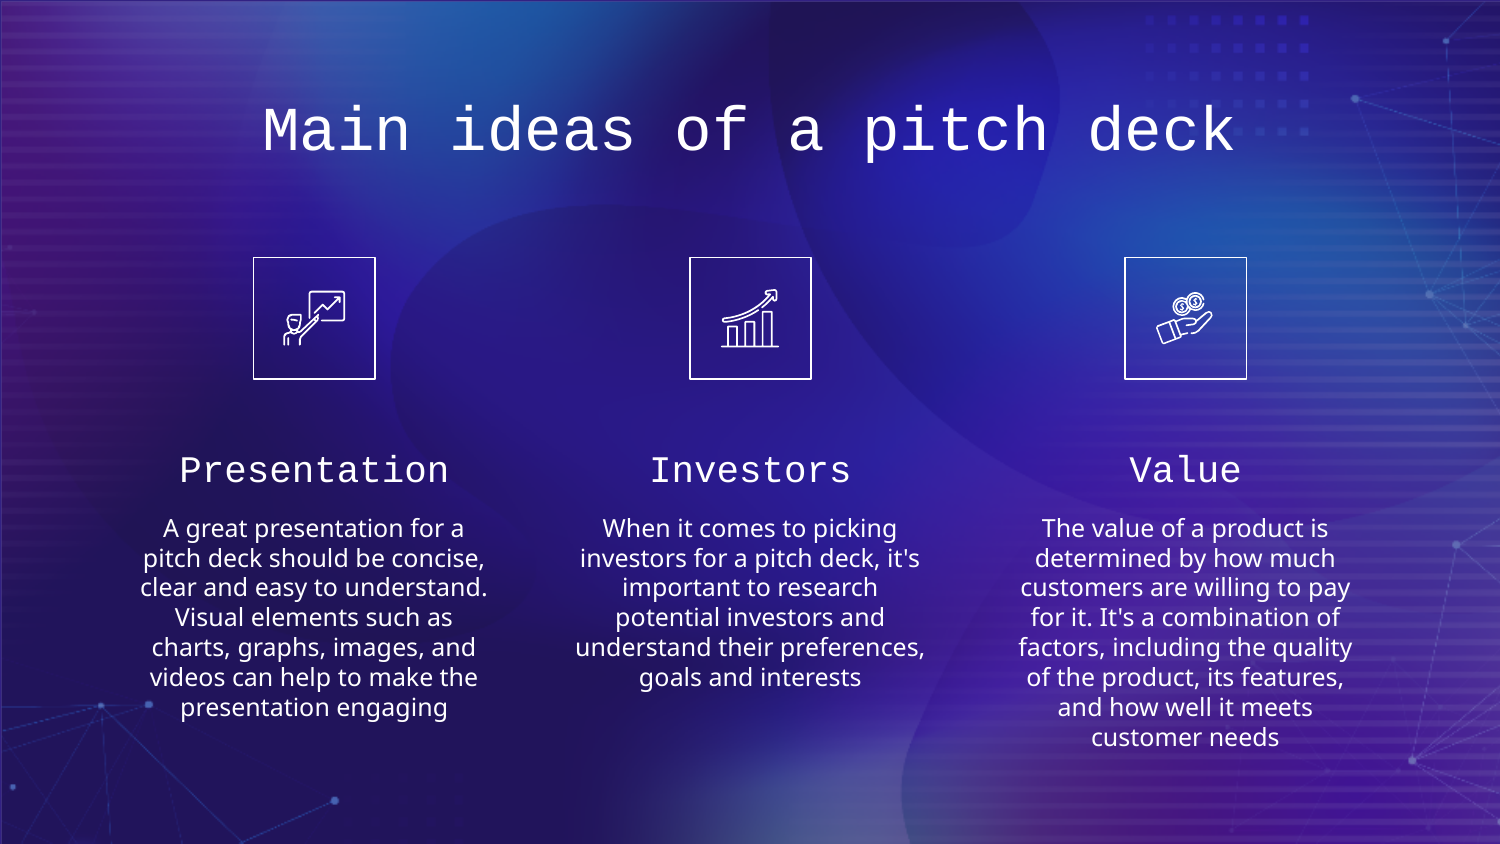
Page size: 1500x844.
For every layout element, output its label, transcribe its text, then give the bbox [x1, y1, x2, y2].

subtitle Presentation [118, 431, 511, 497]
subtitle Investors [554, 431, 947, 497]
subtitle A great presentation for a pitch deck should be concise, clear and easy to understand. Visual elements such as charts, graphs, images, and videos can help to make the presentation engaging [118, 497, 511, 726]
subtitle When it comes to picking investors for a pitch deck, it's important to research potential investors and understand their preferences, goals and interests [554, 497, 947, 726]
text_box [1124, 257, 1247, 379]
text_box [283, 290, 346, 346]
subtitle Value [989, 431, 1382, 506]
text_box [1155, 291, 1214, 345]
text_box [253, 257, 376, 379]
title Main ideas of a pitch deck [118, 72, 1382, 167]
text_box [689, 257, 812, 379]
subtitle The value of a product is determined by how much customers are willing to pay for it. It's a combination of factors, including the quality of the product, its features, and how well it meets customer needs [989, 506, 1382, 726]
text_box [720, 288, 780, 348]
